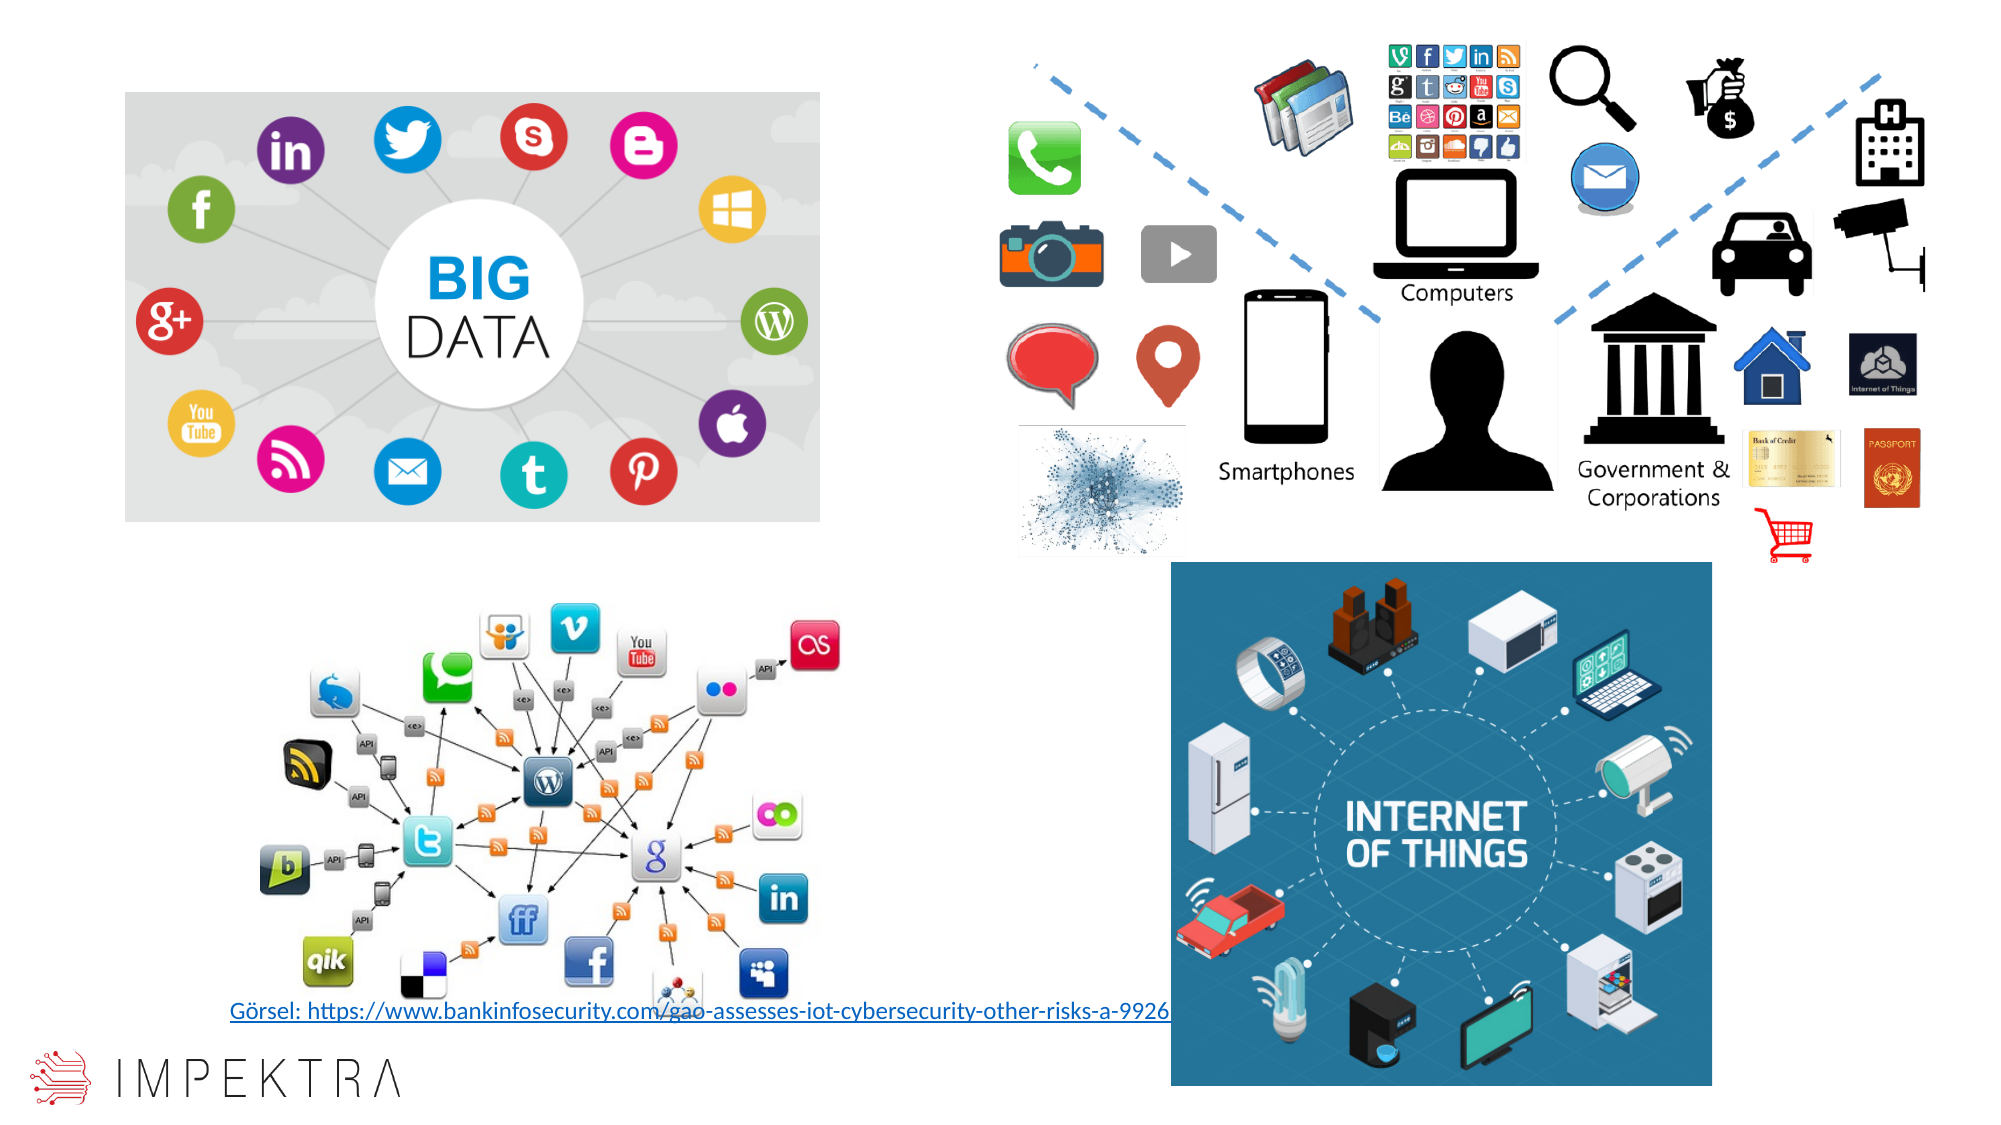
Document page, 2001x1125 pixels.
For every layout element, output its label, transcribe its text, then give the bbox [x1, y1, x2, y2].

picture [30, 1051, 400, 1105]
text_box Görsel: https://www.bankinfosecurity.com/gao-assesses-iot-cybersecurity-other-risks-a-9926 [842, 986, 1170, 1032]
picture [260, 603, 842, 1045]
picture [999, 39, 1934, 1086]
picture [125, 92, 820, 522]
text_box Görsel: https://www.bankinfosecurity.com/gao-assesses-iot-cybersecurity-other-risks-a-9926 [214, 986, 260, 1032]
